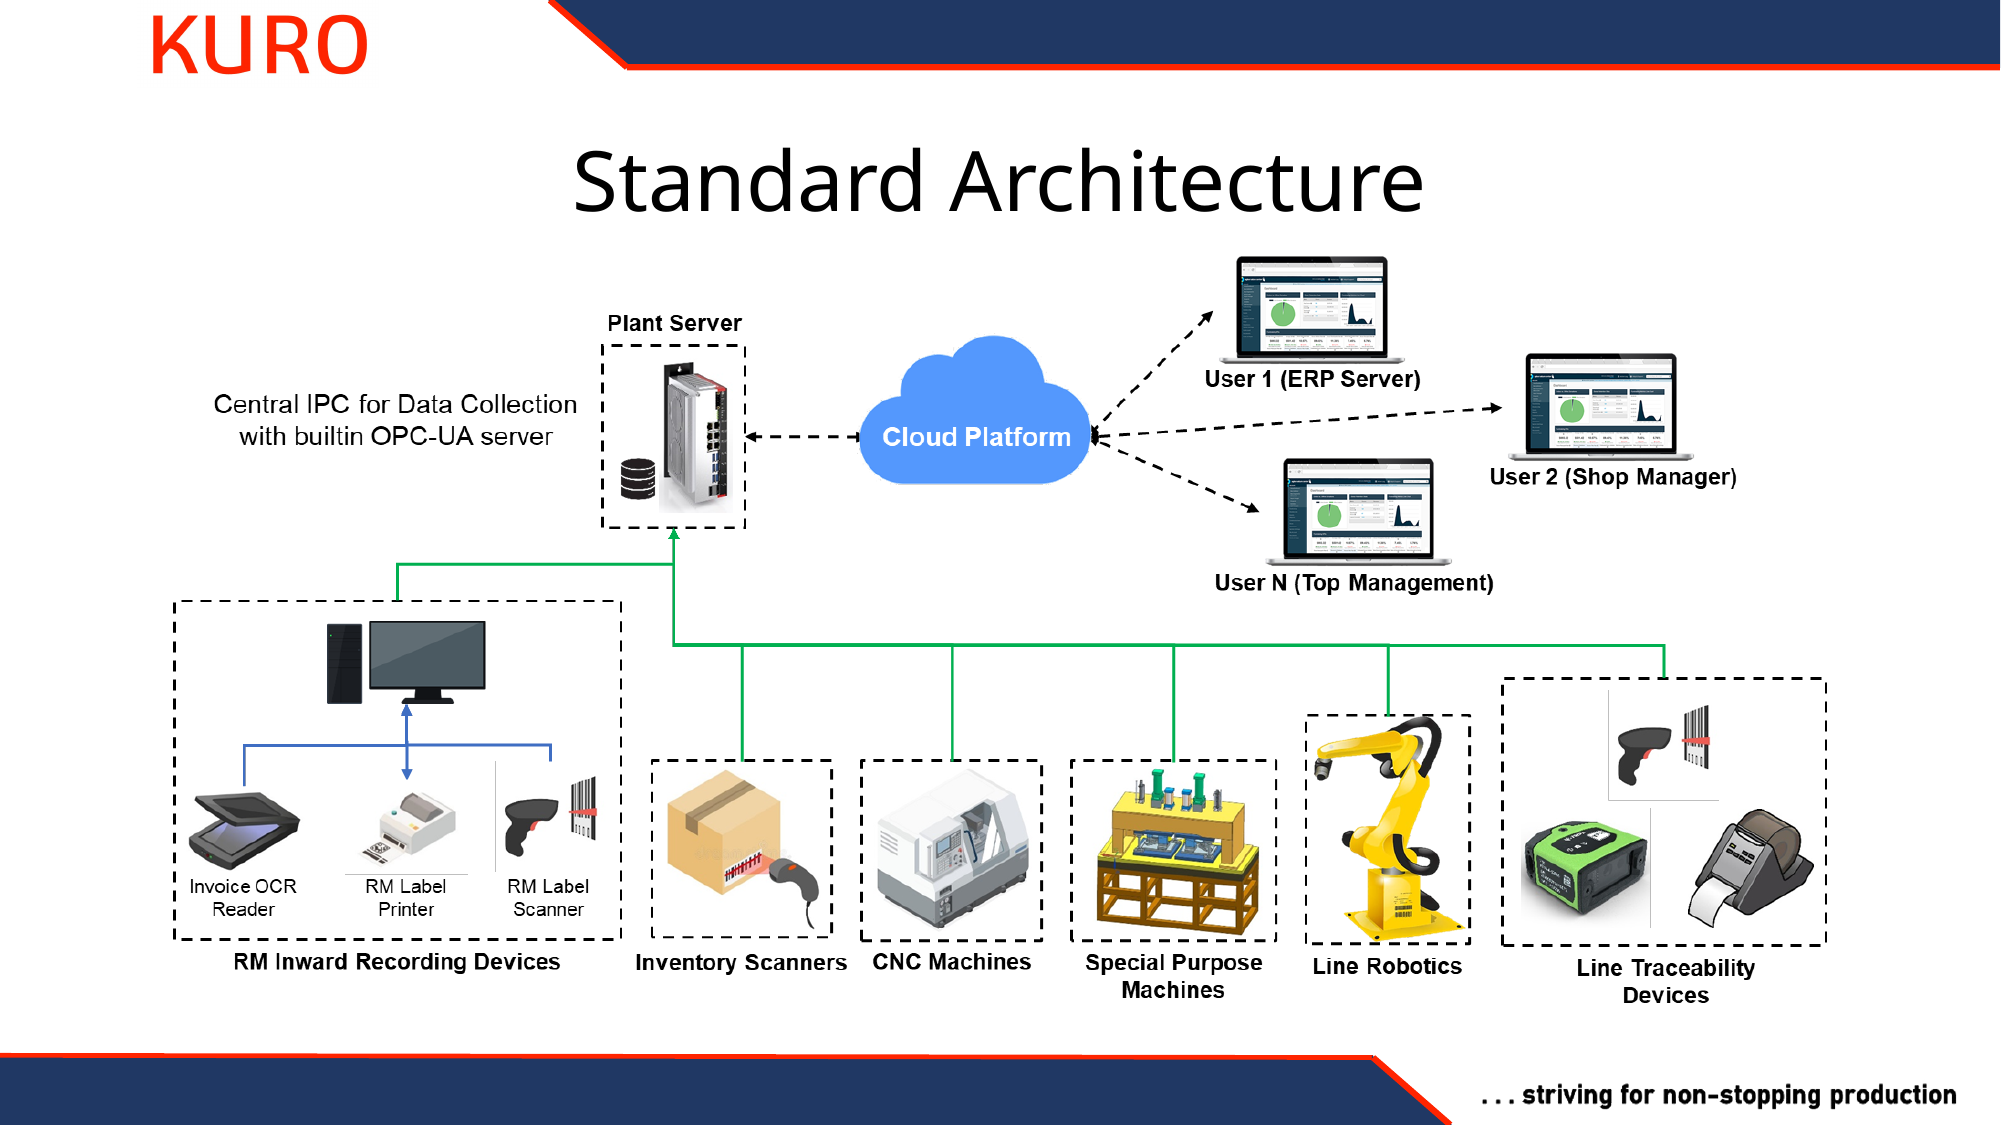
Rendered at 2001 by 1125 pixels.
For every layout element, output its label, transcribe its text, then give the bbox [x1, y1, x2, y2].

picture [173, 253, 1827, 1022]
picture [1450, 1069, 2000, 1125]
title Standard Architecture [137, 97, 1863, 273]
picture [137, 0, 379, 88]
